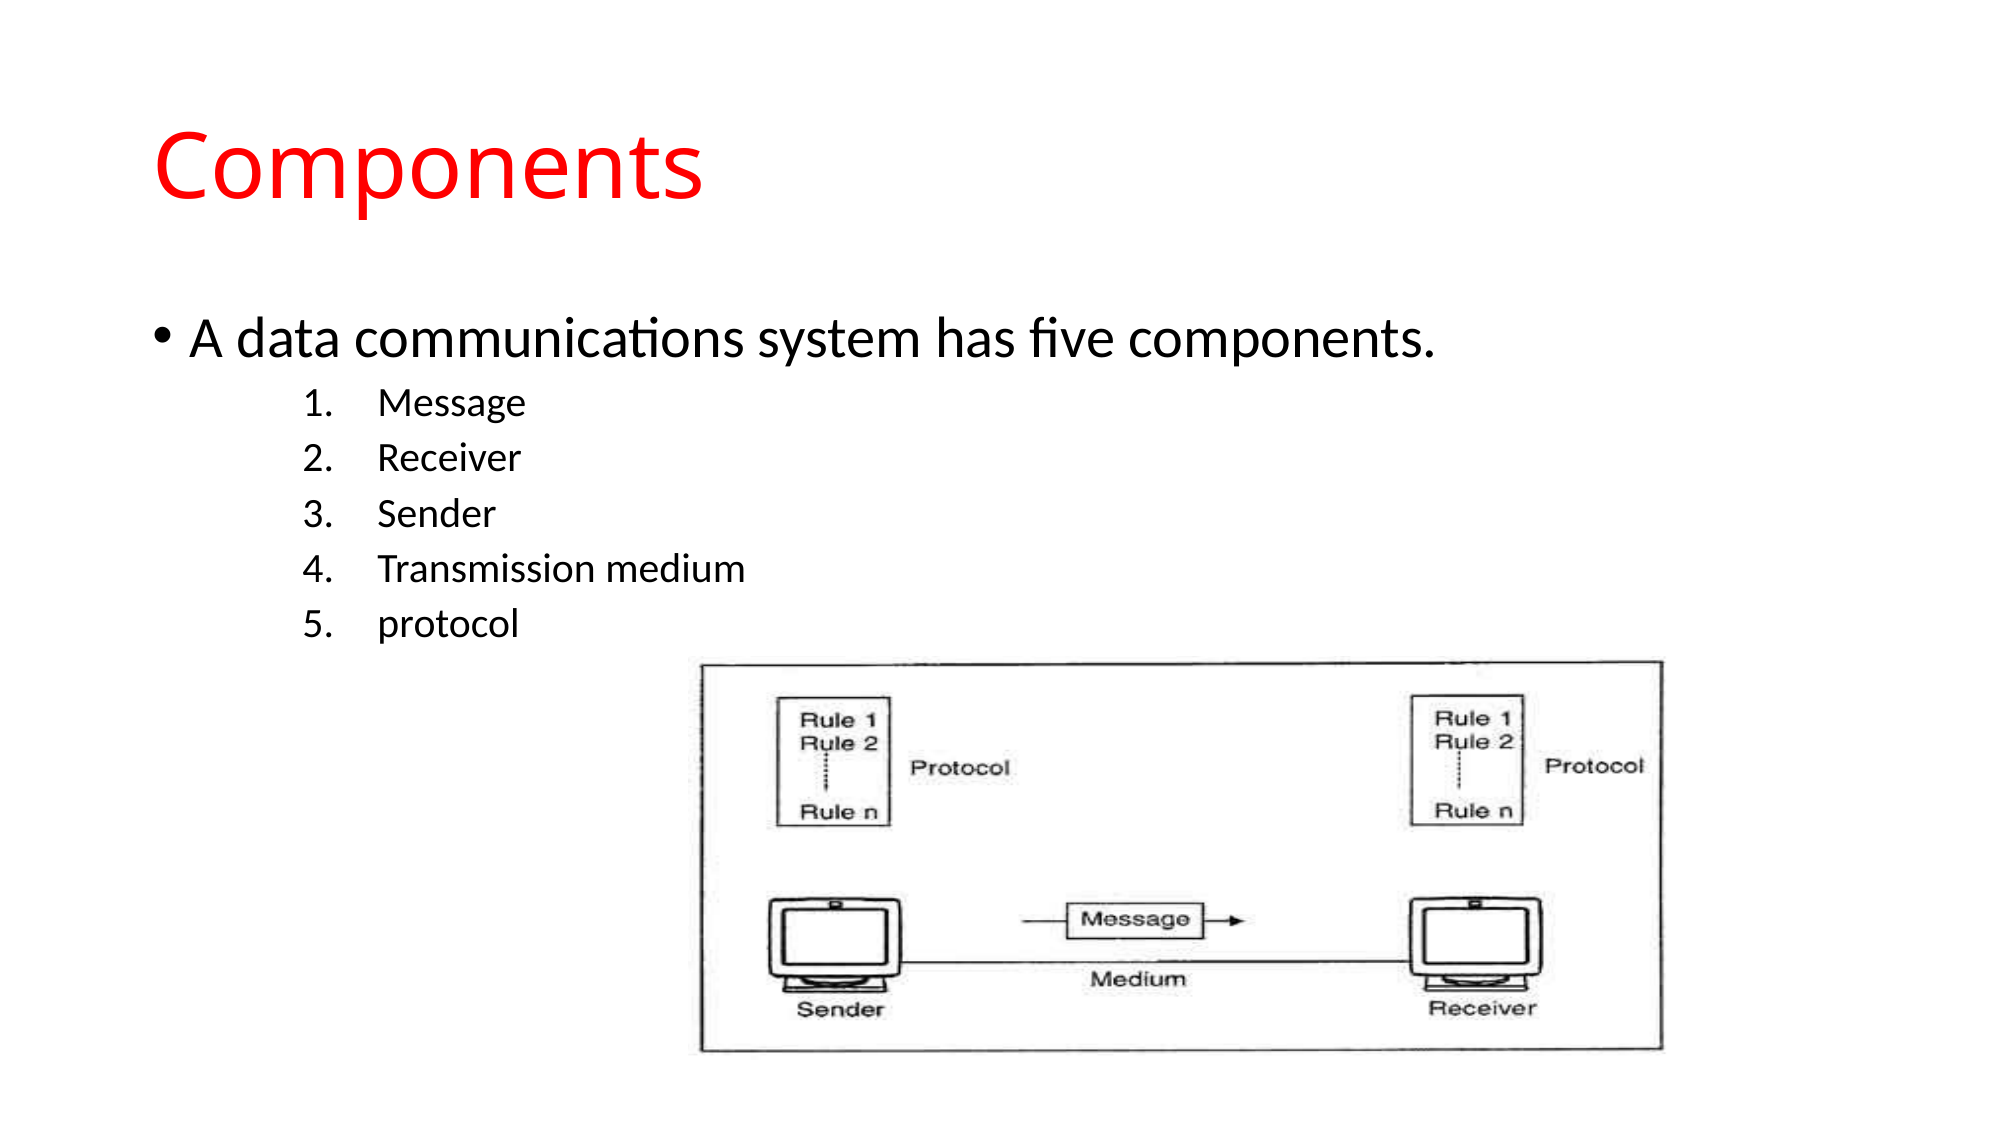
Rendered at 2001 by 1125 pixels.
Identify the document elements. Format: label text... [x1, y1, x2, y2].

title Components [137, 59, 1863, 278]
picture [688, 656, 1674, 1061]
list A data communications system has five components. Message Receiver Sender Transmission medium protocol [137, 299, 1863, 1014]
